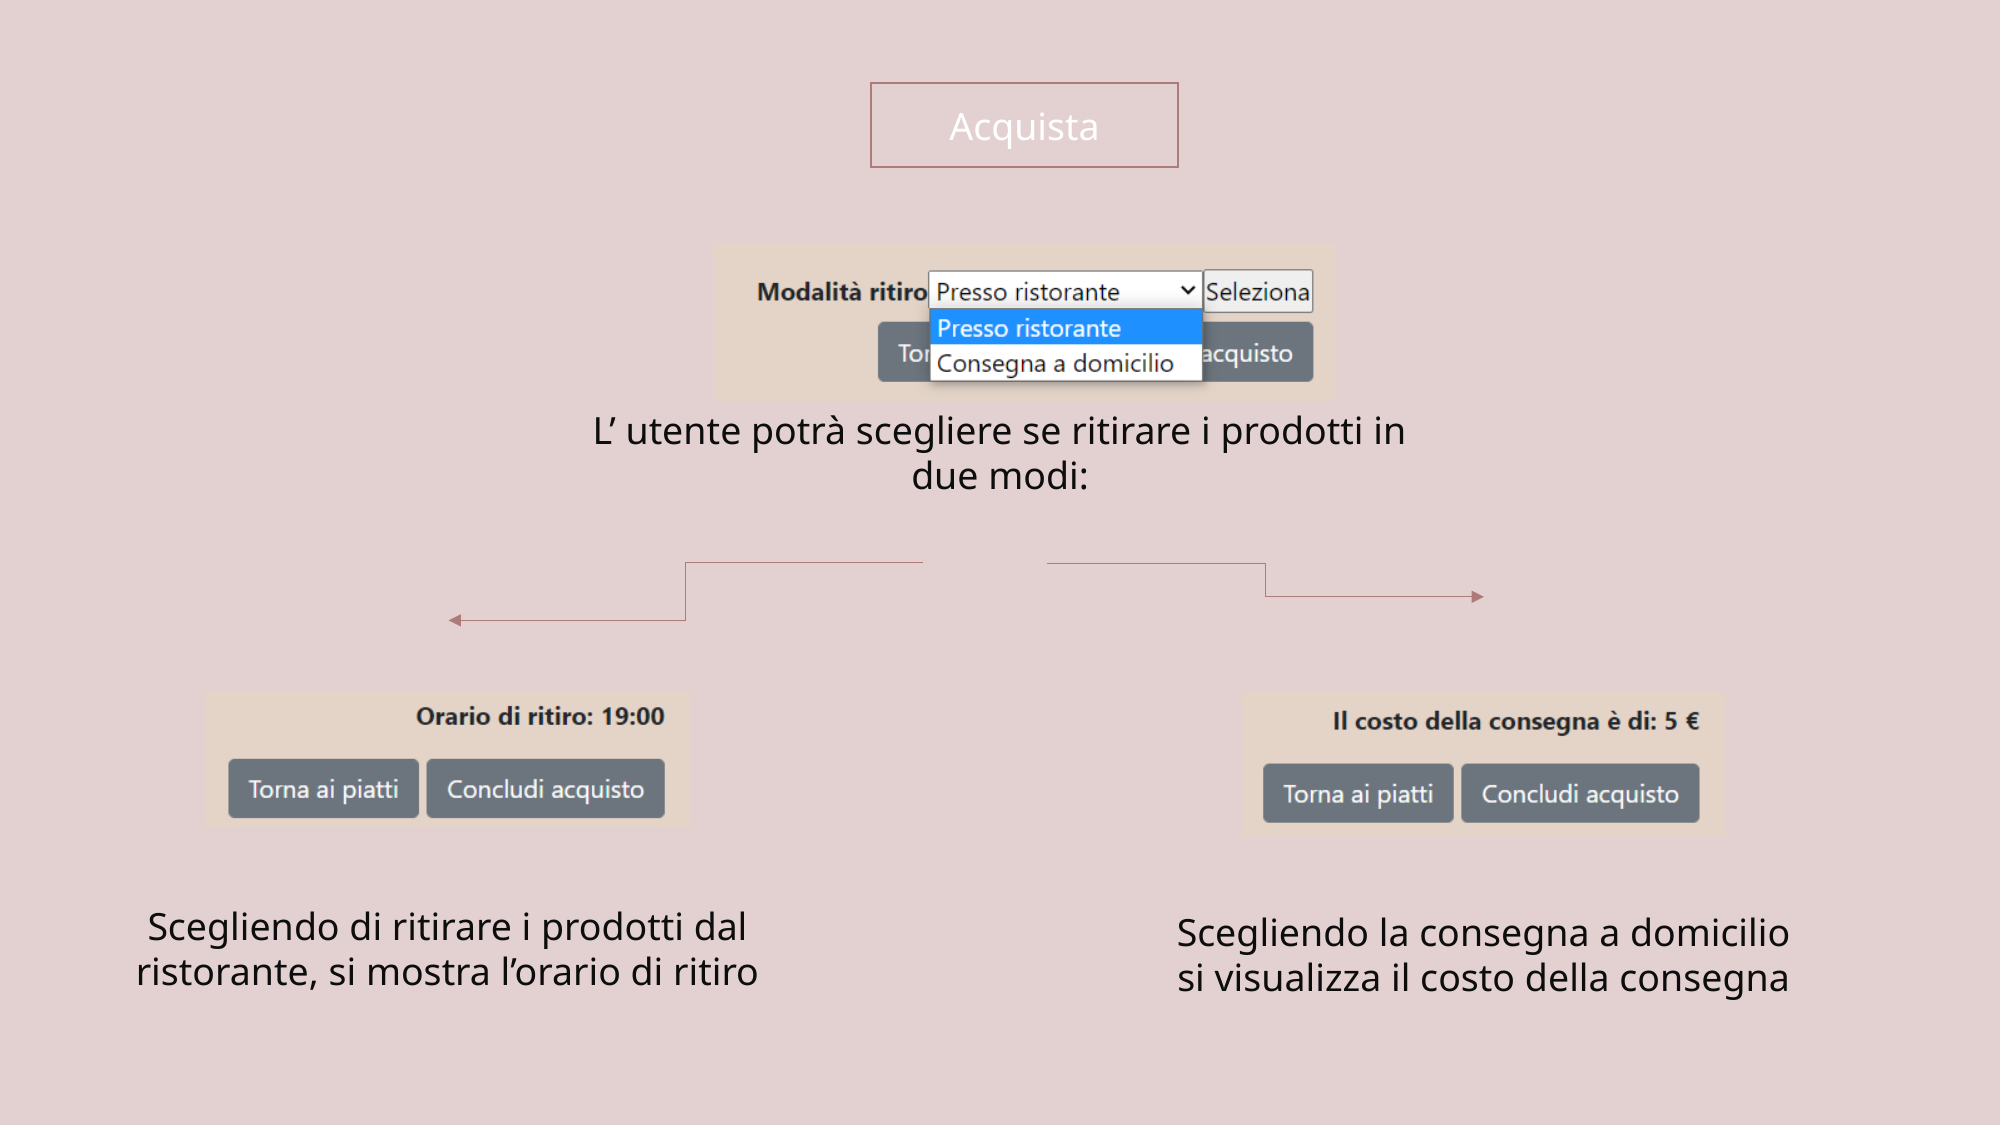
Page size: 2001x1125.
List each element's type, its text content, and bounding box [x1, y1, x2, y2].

text_box Scegliendo la consegna a domicilio si visualizza il costo della consegna [1151, 881, 1817, 1028]
text_box Acquista [870, 82, 1179, 168]
picture [713, 243, 1336, 403]
text_box Scegliendo di ritirare i prodotti dal ristorante, si mostra l’orario di ritiro [115, 874, 780, 1022]
text_box L’ utente potrà scegliere se ritirare i prodotti in due modi: [556, 379, 1444, 526]
picture [1242, 692, 1726, 838]
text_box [448, 562, 924, 621]
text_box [1047, 563, 1484, 597]
picture [206, 691, 690, 827]
